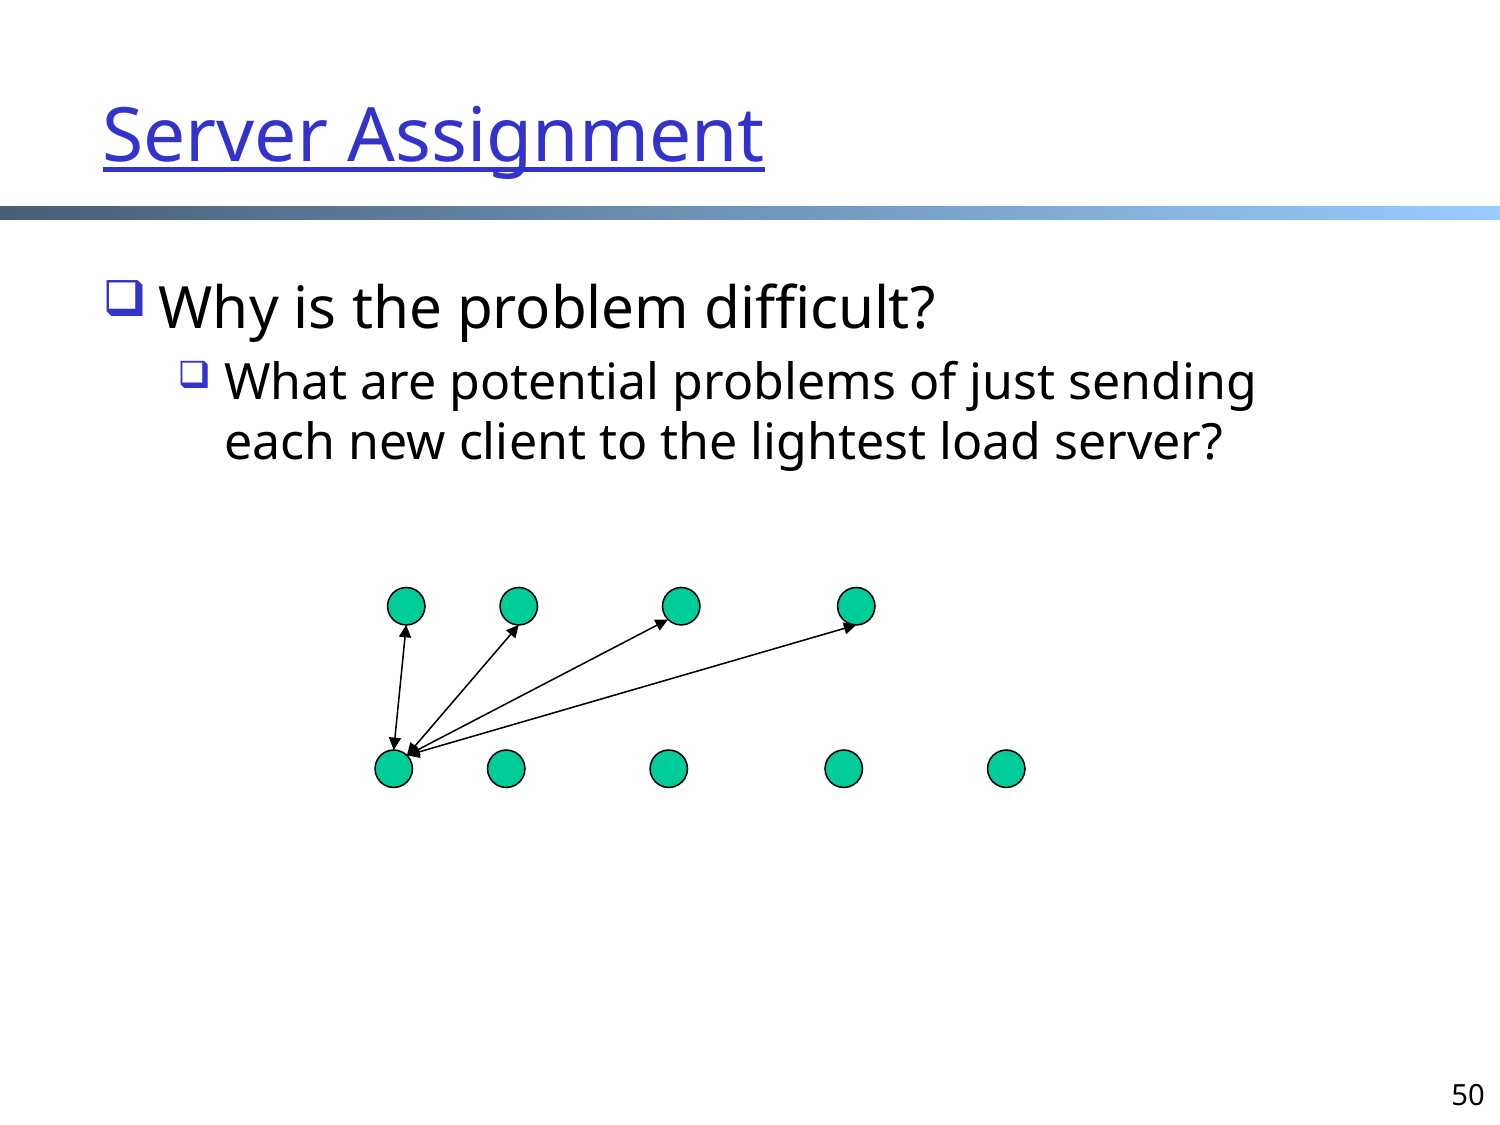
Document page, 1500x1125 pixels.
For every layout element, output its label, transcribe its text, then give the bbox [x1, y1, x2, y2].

slide_number 50 [1424, 1068, 1500, 1125]
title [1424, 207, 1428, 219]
title Server Assignment [87, 37, 1363, 225]
list Why is the problem difficult? What are potential problems of just sending each new client to the lightest load server? [87, 262, 1363, 1025]
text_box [374, 587, 1026, 788]
